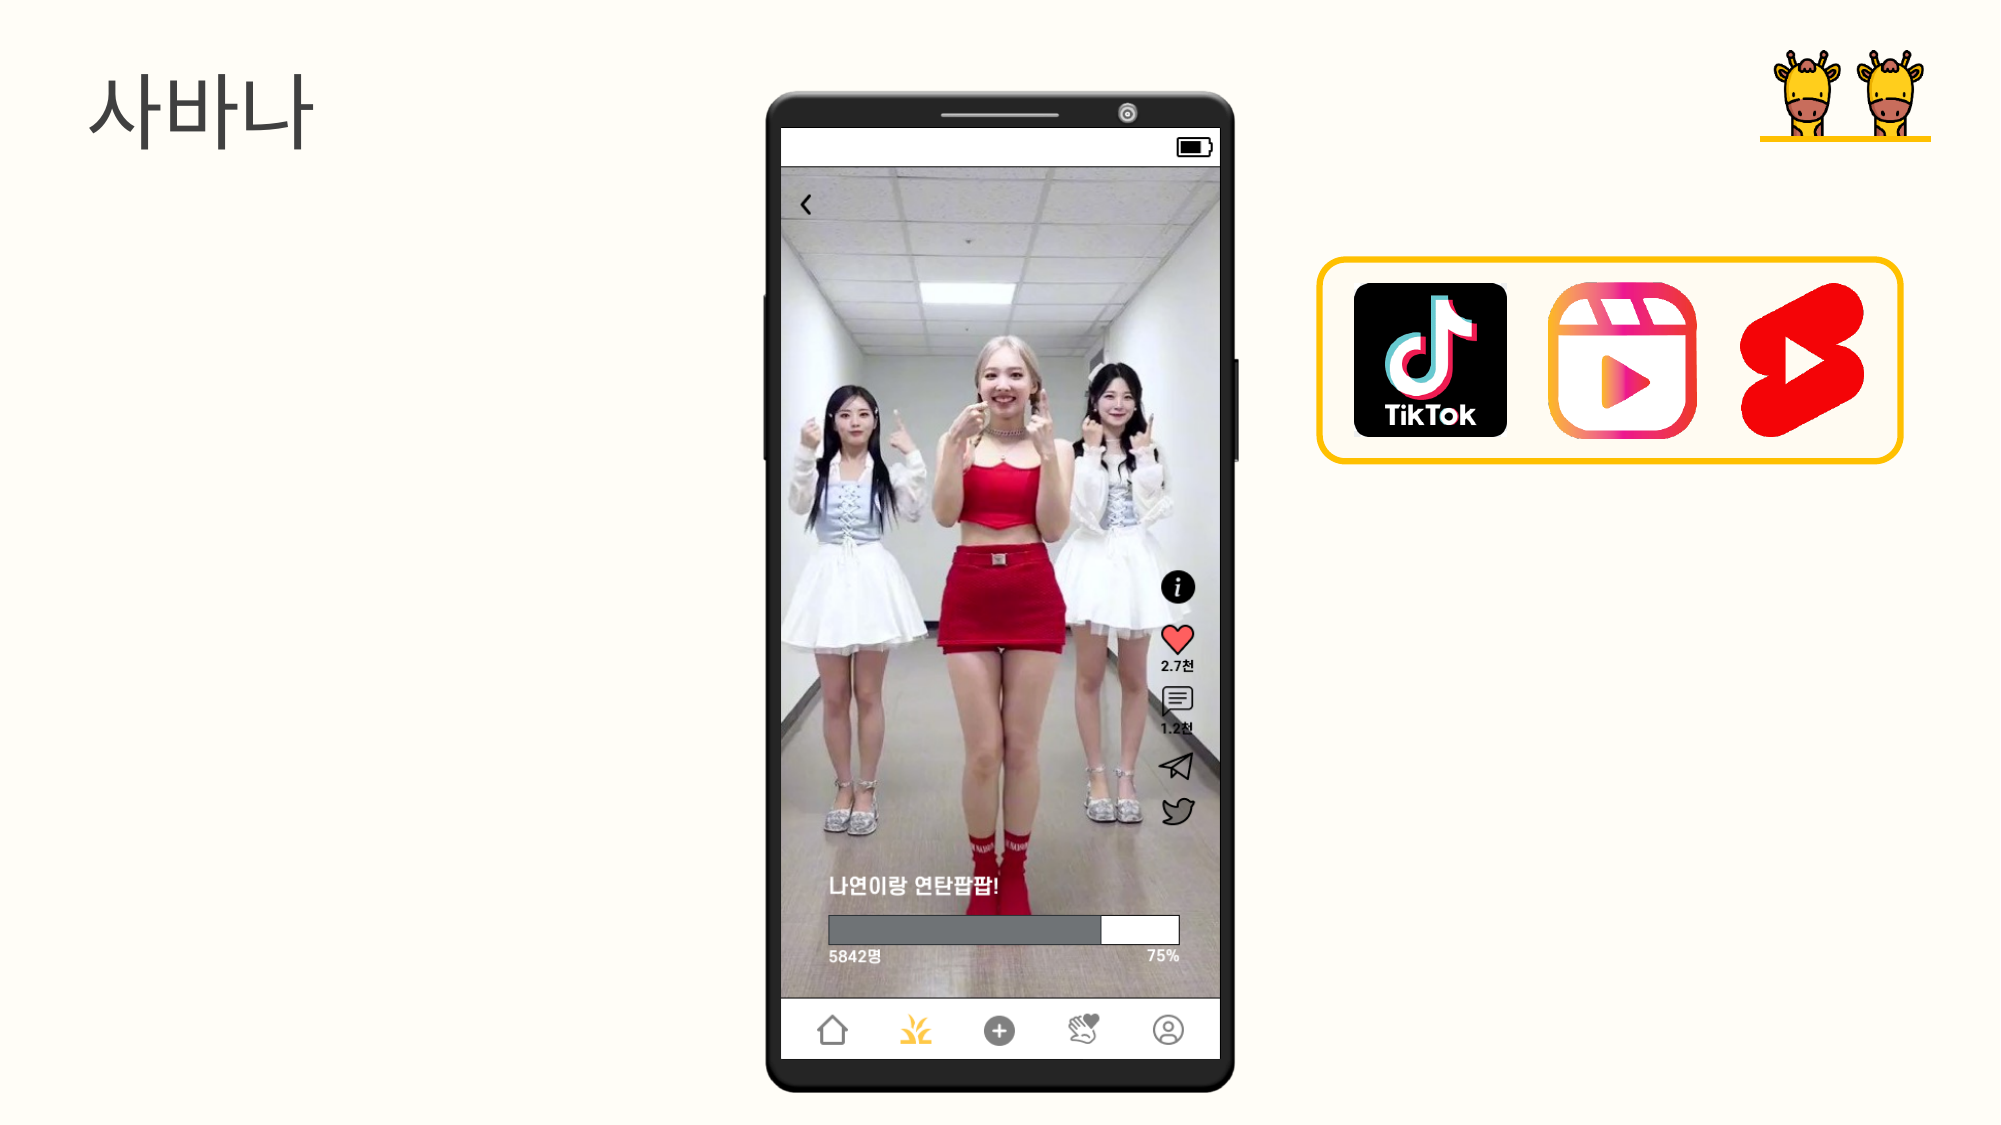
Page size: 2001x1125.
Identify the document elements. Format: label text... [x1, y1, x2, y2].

text_box 사바나 [58, 52, 1058, 168]
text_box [1759, 50, 1935, 139]
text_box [607, 65, 1375, 1095]
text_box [1319, 259, 1901, 462]
